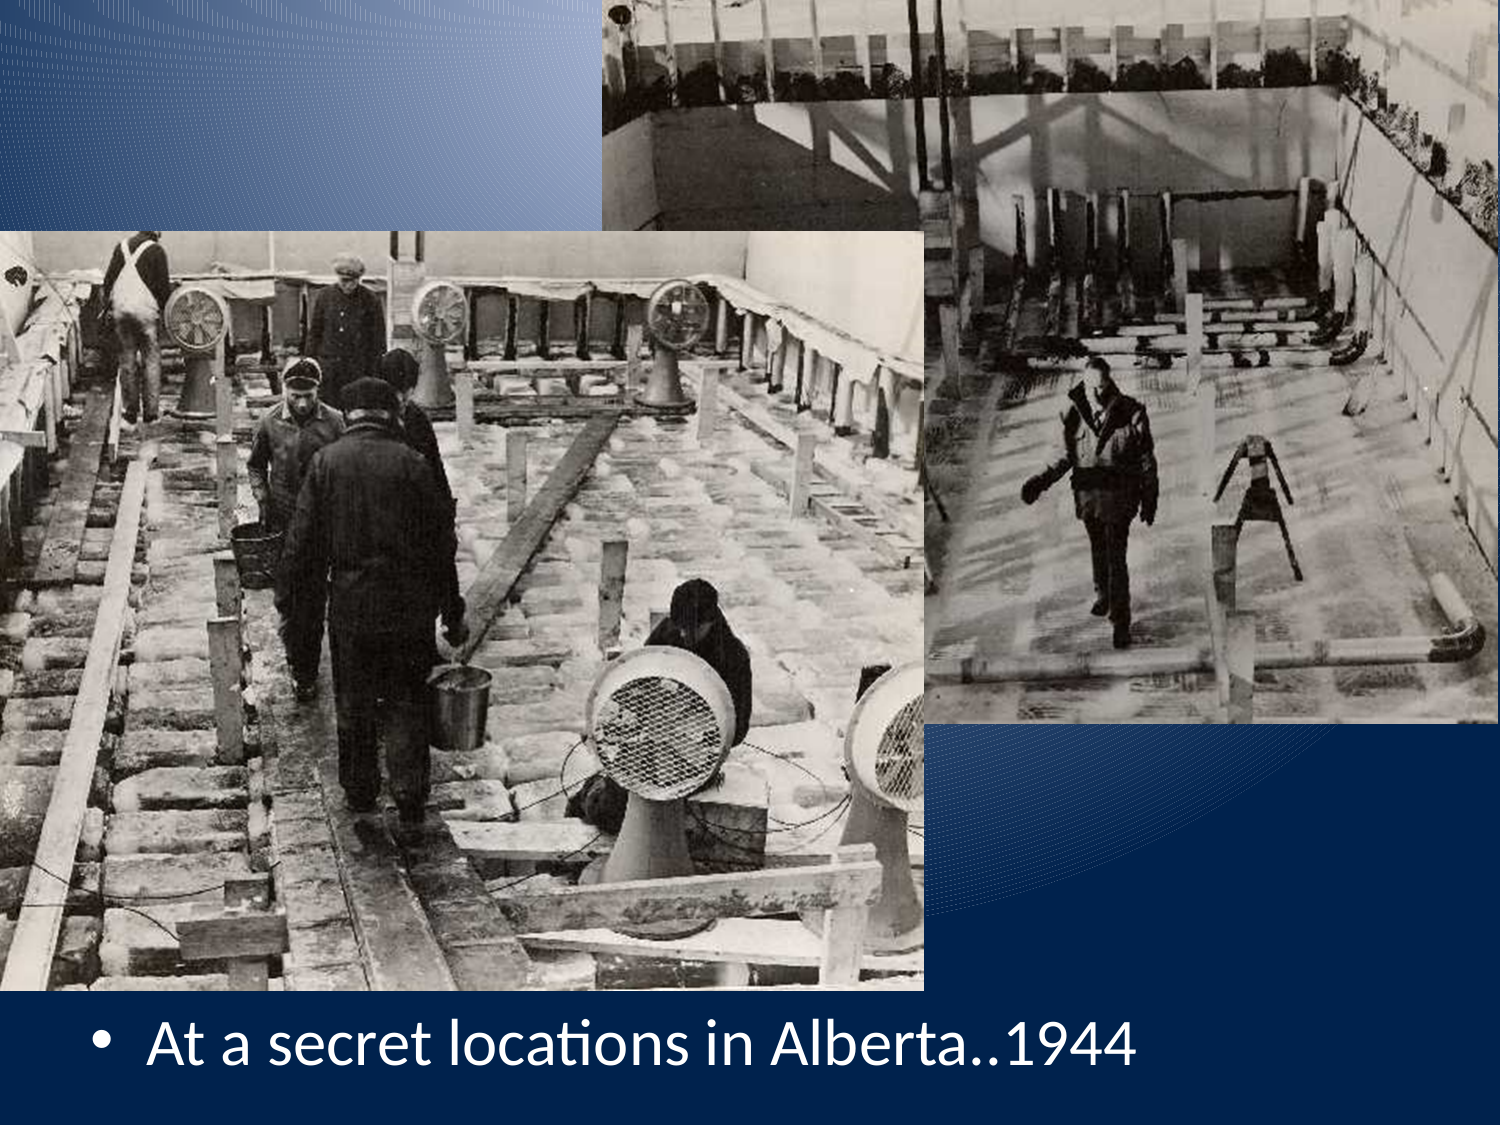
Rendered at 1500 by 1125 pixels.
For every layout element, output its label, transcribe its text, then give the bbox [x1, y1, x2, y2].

picture [0, 0, 1498, 991]
list At a secret locations in Alberta..1944 [75, 990, 1353, 1125]
